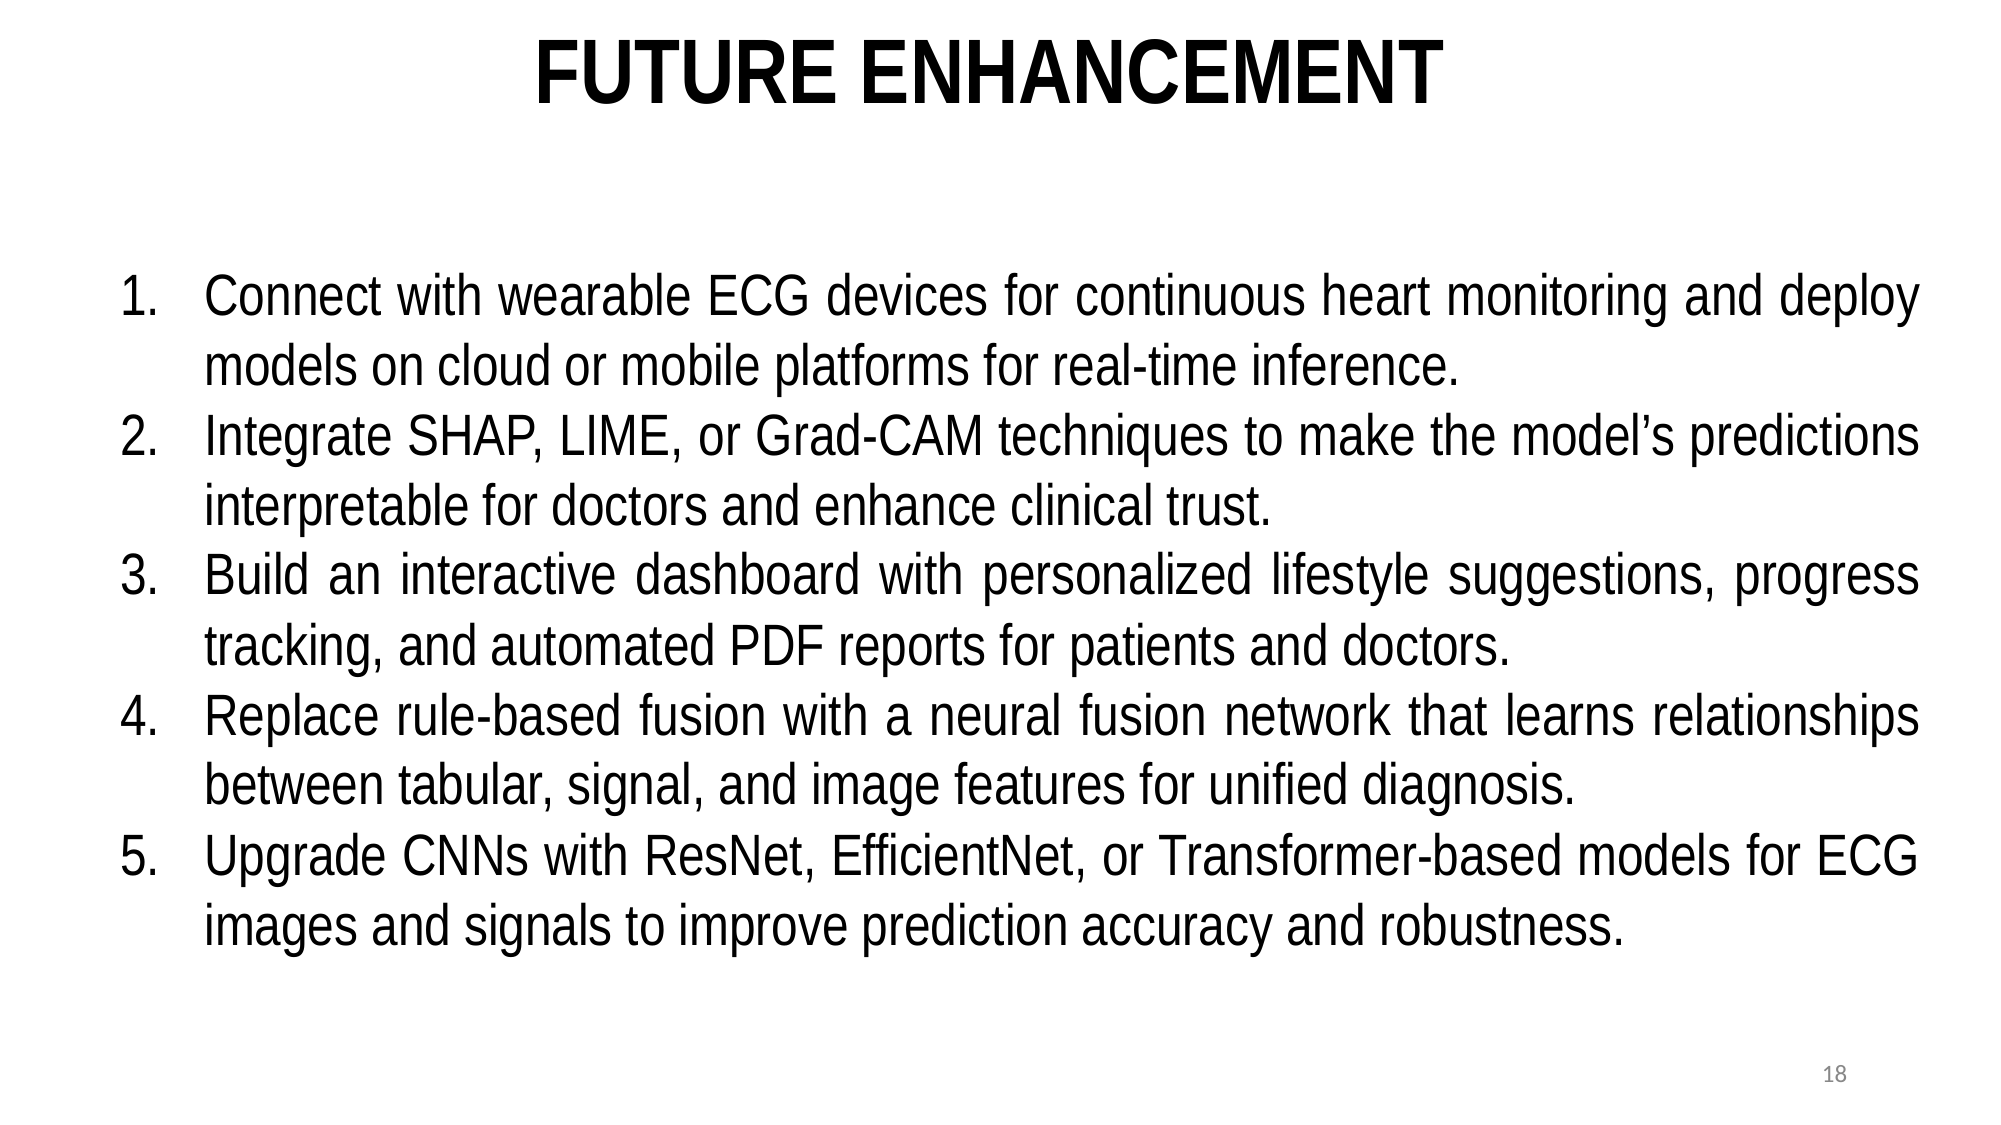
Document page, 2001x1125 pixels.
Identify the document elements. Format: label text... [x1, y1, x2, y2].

text_box FUTURE ENHANCEMENT [0, 0, 1980, 148]
text_box Connect with wearable ECG devices for continuous heart monitoring and deploy models on cloud or mobile platforms for real-time inference. Integrate SHAP, LIME, or Grad-CAM techniques to make the model’s predictions interpretable for doctors and enhance clinical trust. Build an interactive dashboard with personalized lifestyle suggestions, progress tracking, and automated PDF reports for patients and doctors. Replace rule-based fusion with a neural fusion network that learns relationships between tabular, signal, and image features for unified diagnosis. Upgrade CNNs with ResNet, EfficientNet, or Transformer-based models for ECG images and signals to improve prediction accuracy and robustness. [105, 249, 1937, 964]
slide_number 18 [1412, 1042, 1863, 1103]
